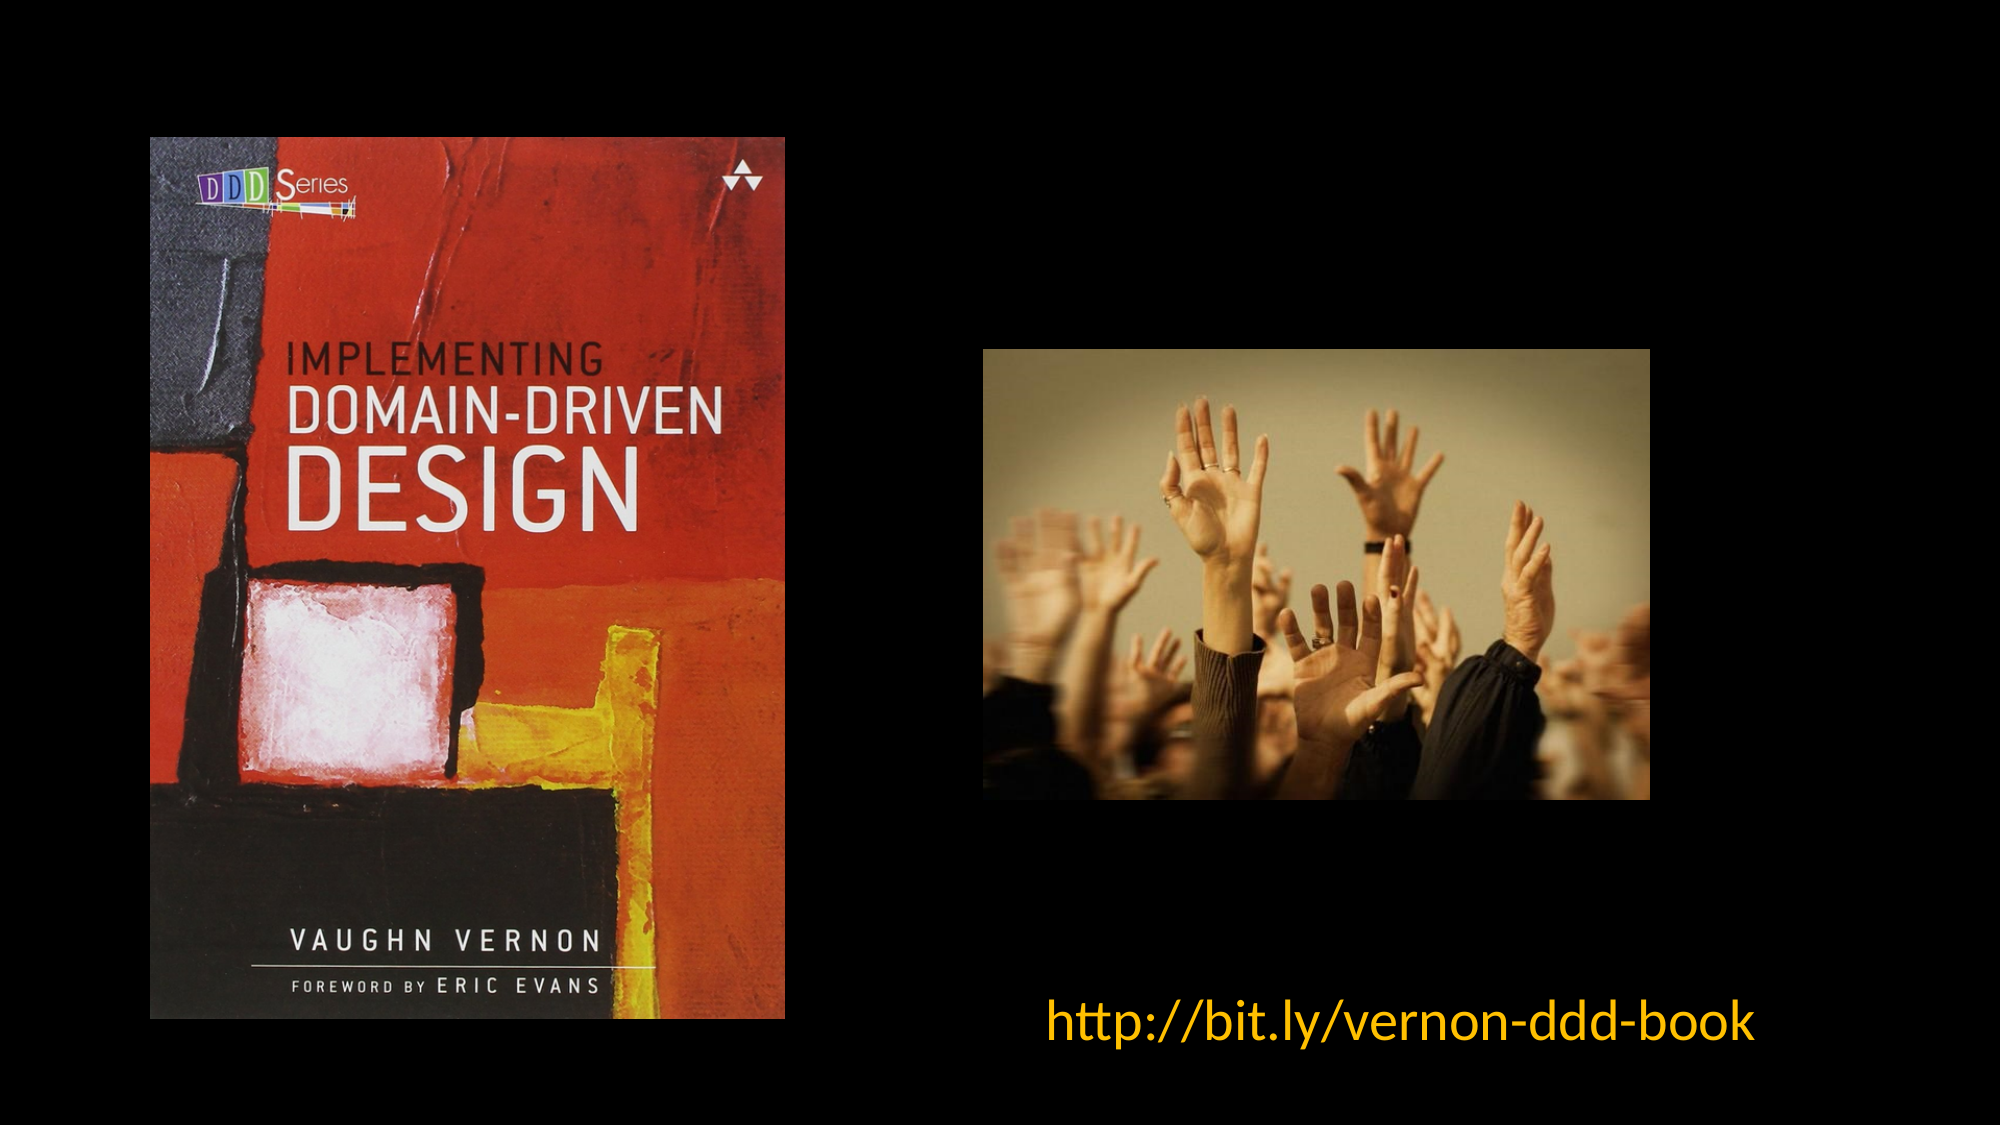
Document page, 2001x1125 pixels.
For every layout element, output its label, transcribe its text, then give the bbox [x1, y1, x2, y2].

picture [149, 137, 785, 1019]
text_box http://bit.ly/vernon-ddd-book [1030, 975, 1771, 1060]
picture [983, 349, 1651, 801]
